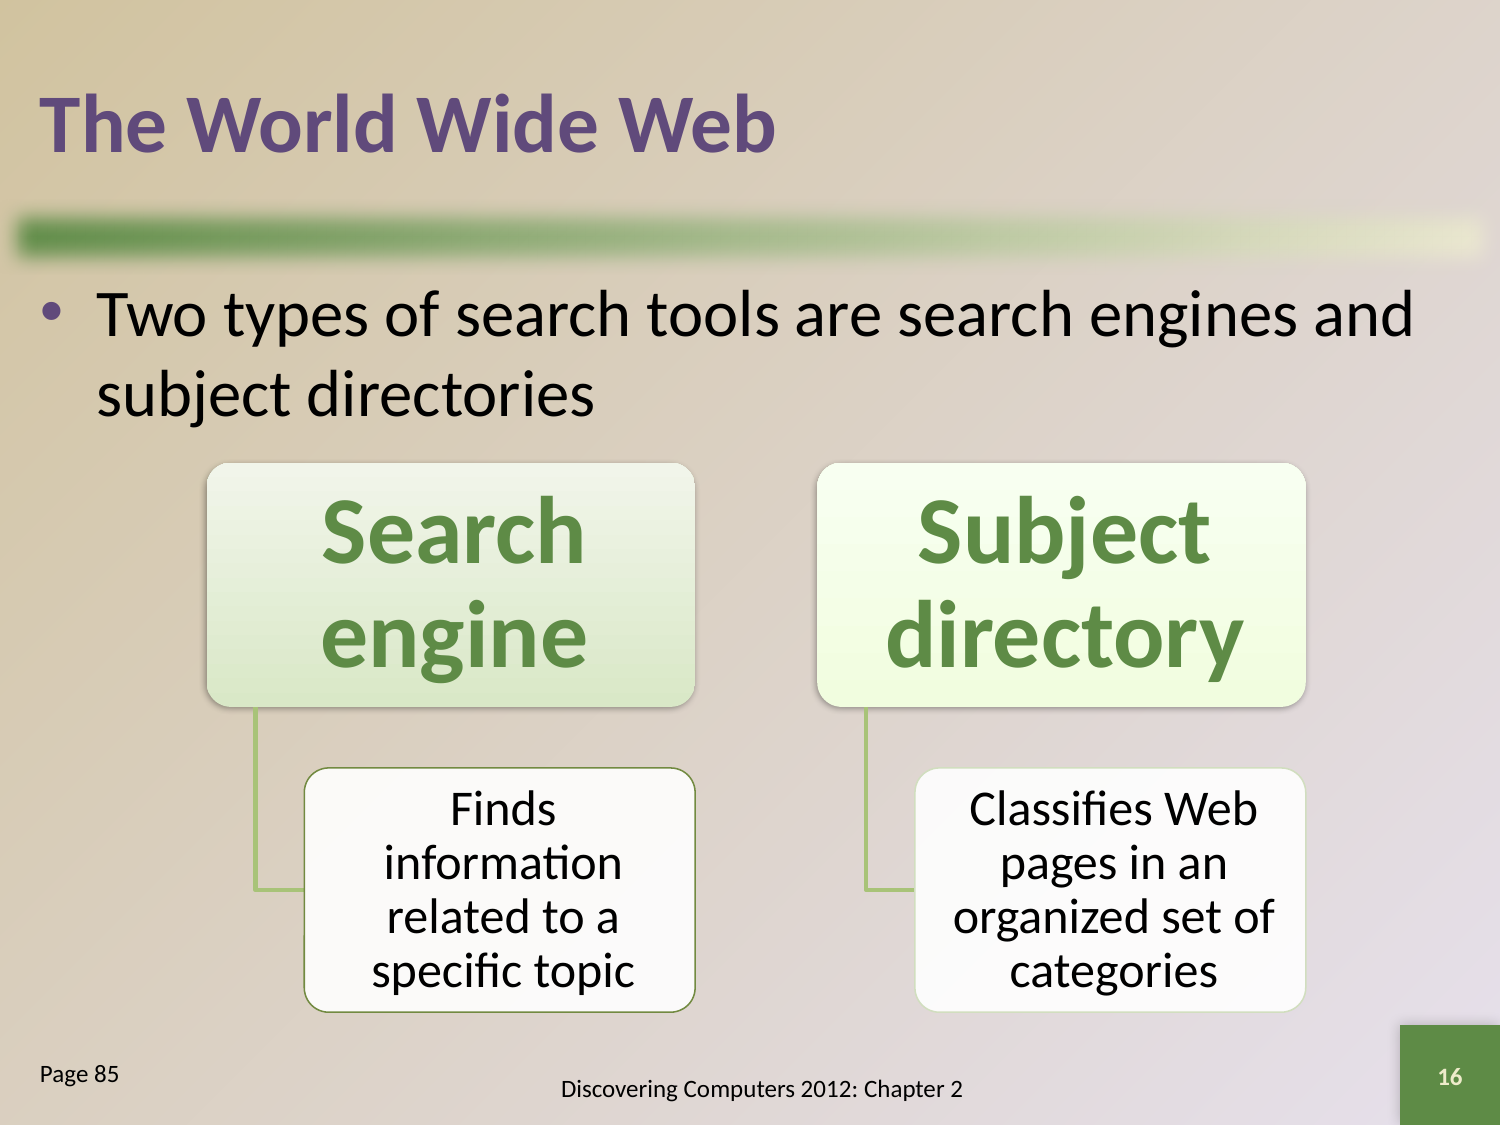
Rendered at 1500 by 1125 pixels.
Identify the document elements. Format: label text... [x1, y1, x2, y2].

title The World Wide Web [24, 24, 1475, 213]
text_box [37, 462, 1476, 1013]
slide_number 16 [1400, 1025, 1500, 1125]
footer Discovering Computers 2012: Chapter 2 [450, 1050, 1075, 1125]
list Two types of search tools are search engines and subject directories [24, 262, 1475, 1025]
list Page 85 [24, 1050, 300, 1125]
